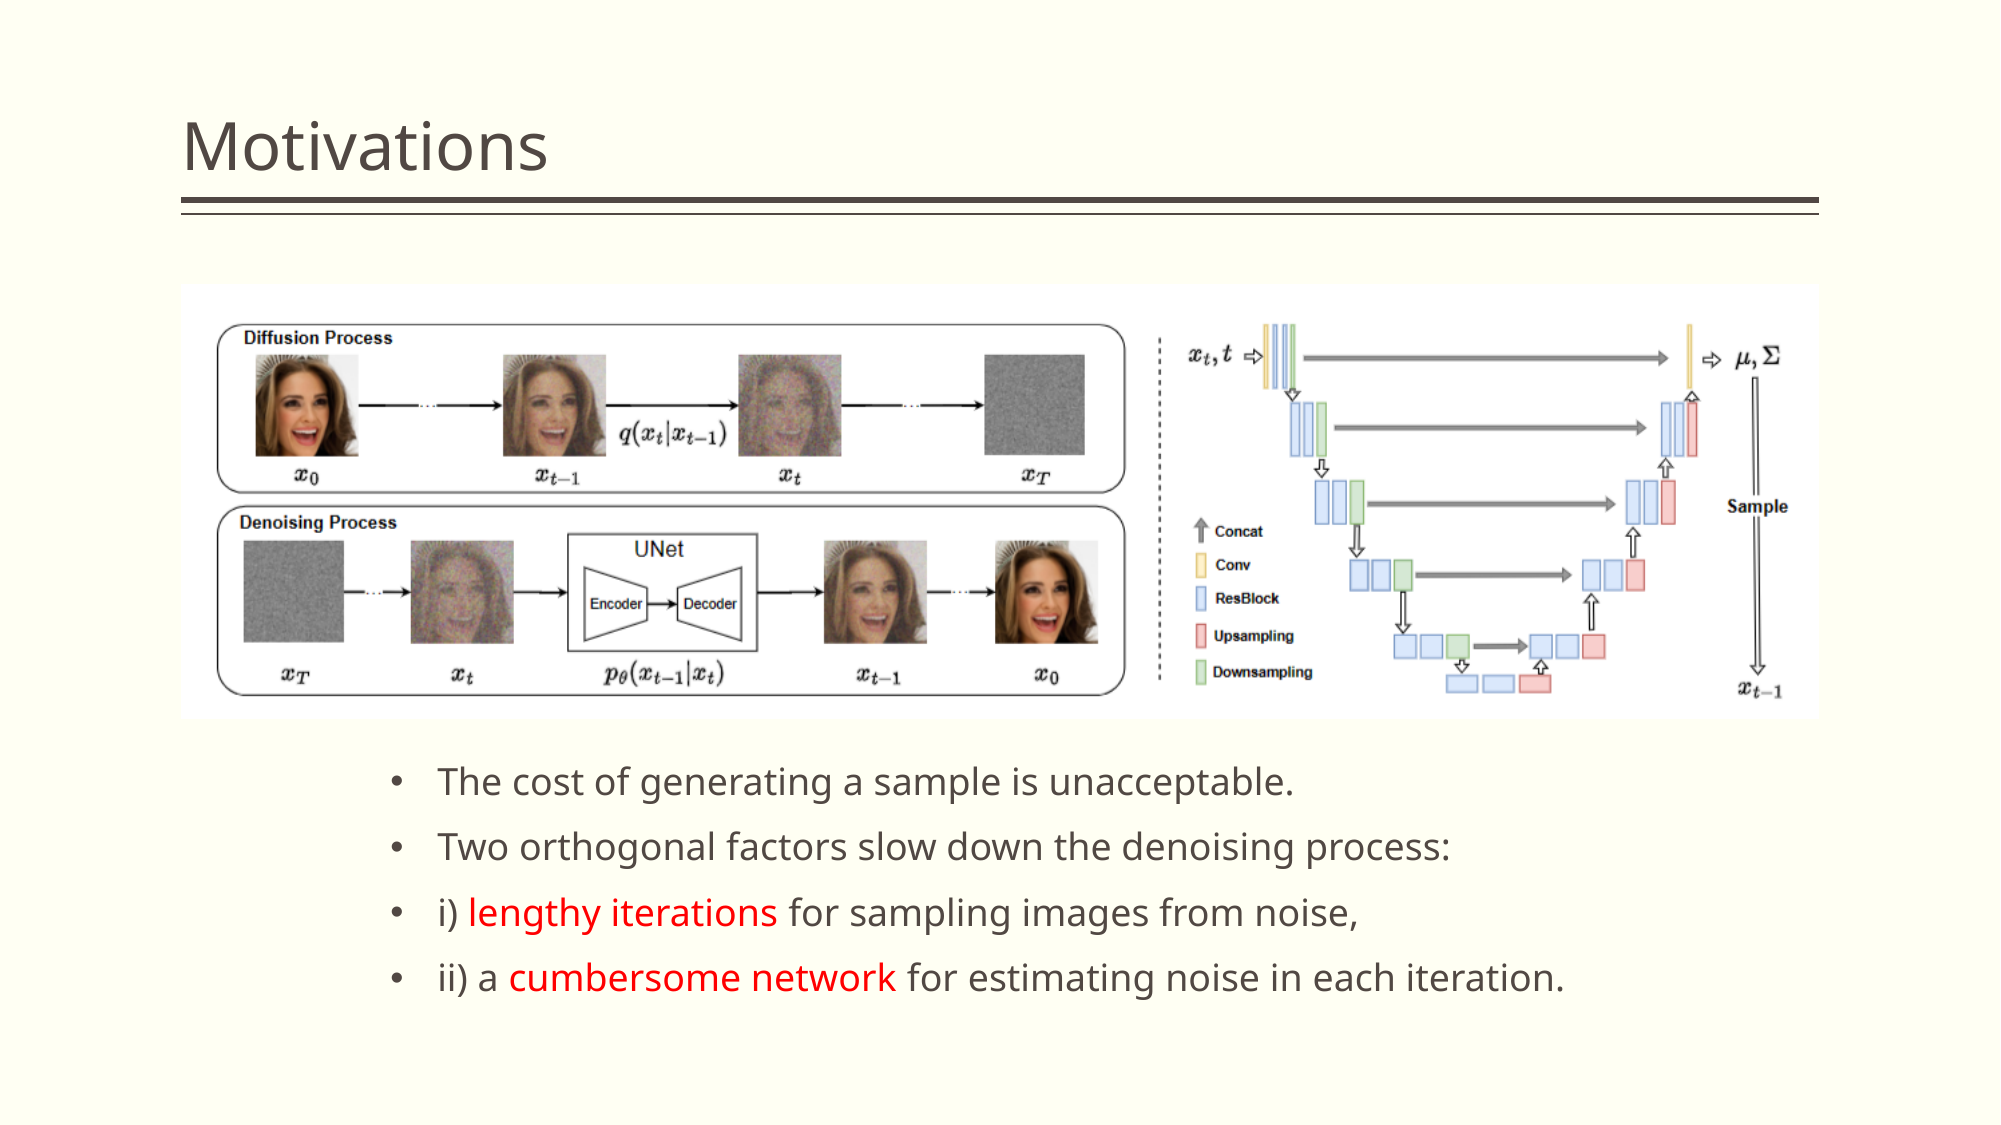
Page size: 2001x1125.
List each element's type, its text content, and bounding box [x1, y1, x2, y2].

title Motivations [181, 12, 1819, 193]
picture [181, 284, 1819, 719]
list The cost of generating a sample is unacceptable. Two orthogonal factors slow down the denoising process: i) lengthy iterations for sampling images from noise, ii) a cumbersome network for estimating noise in each iteration. [390, 755, 1623, 1041]
